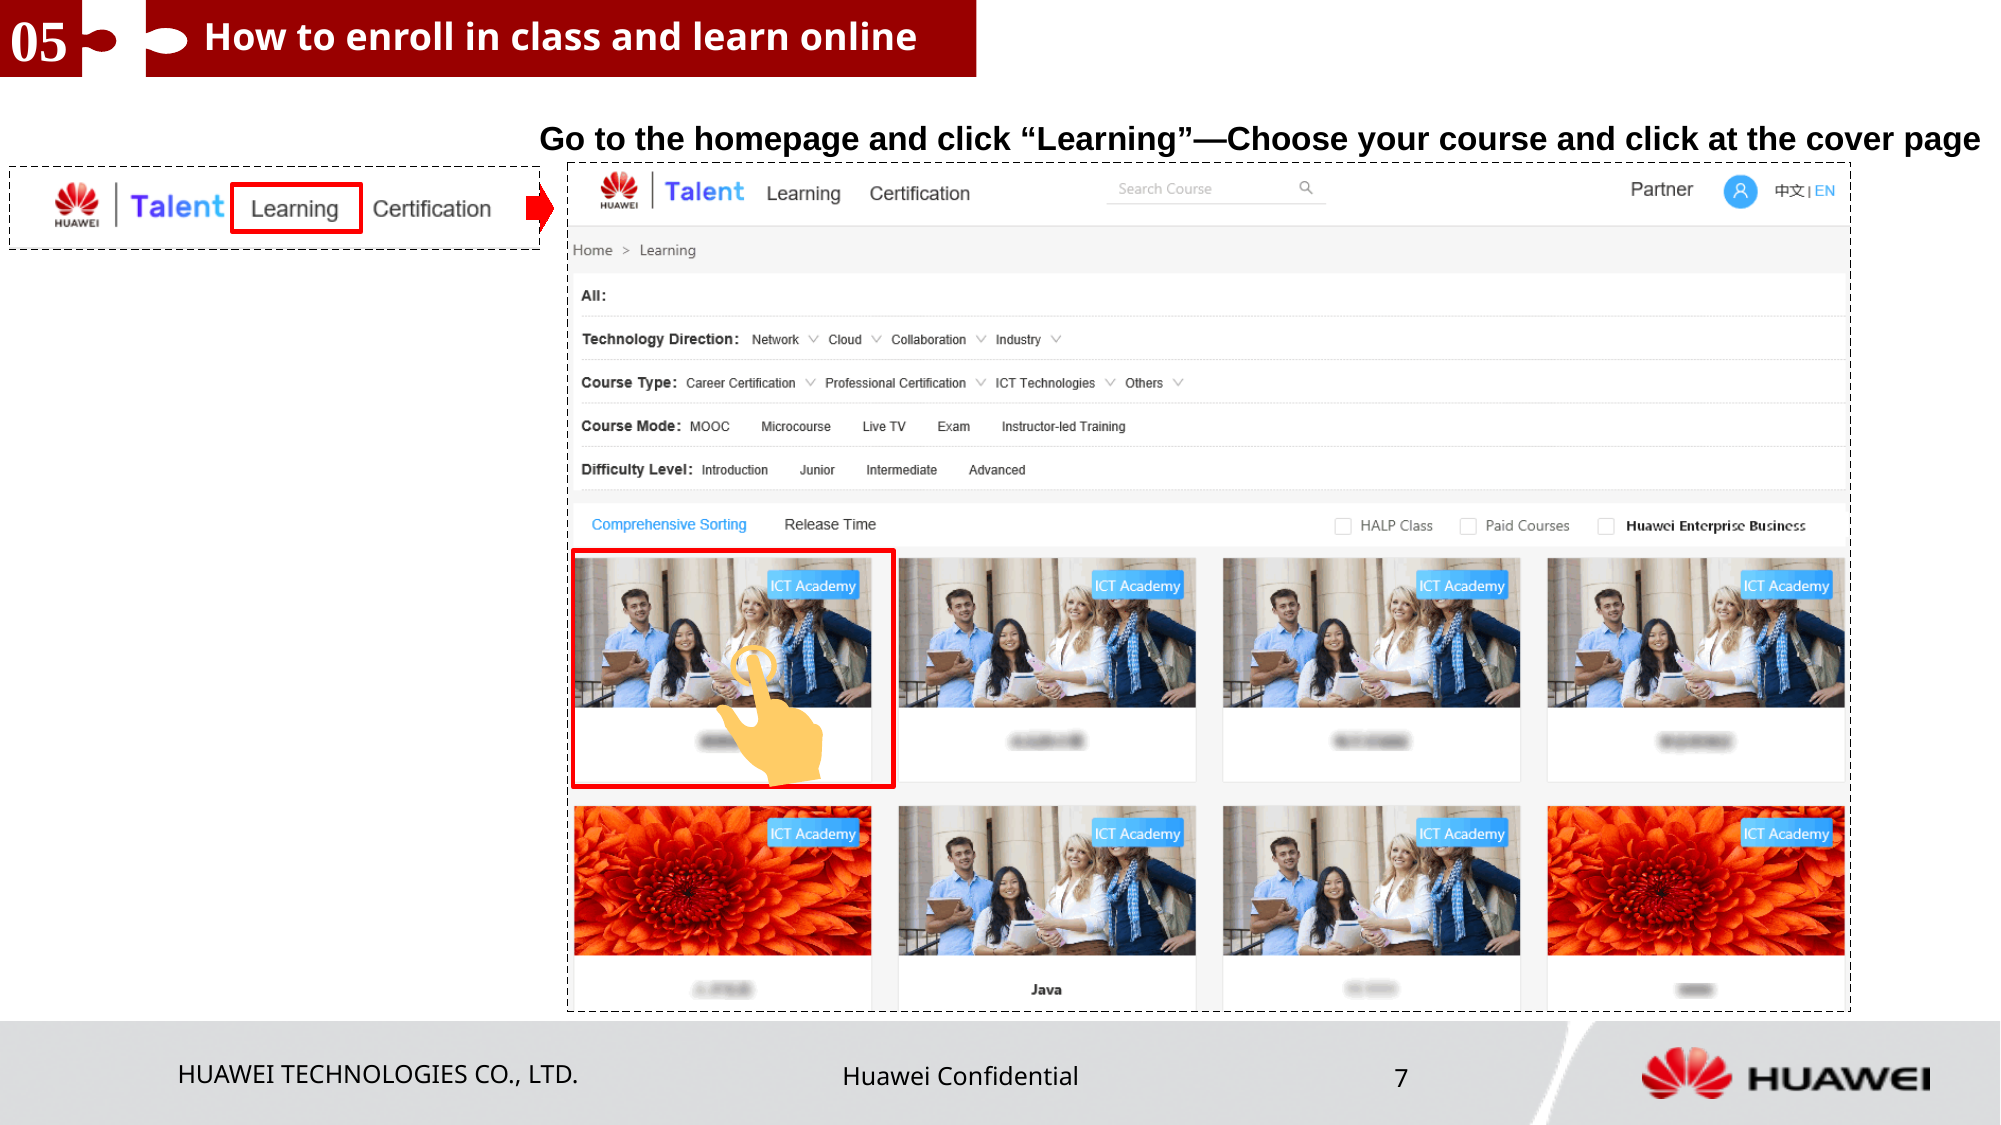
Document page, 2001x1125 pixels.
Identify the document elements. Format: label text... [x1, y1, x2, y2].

title Go to the homepage and click “Learning”—Choose your course and click at the cover page [539, 109, 2000, 166]
picture [567, 161, 1851, 1012]
text_box 05 [0, 0, 117, 77]
text_box [544, 190, 554, 226]
picture [0, 1021, 2001, 1125]
picture [8, 166, 540, 250]
text_box How to enroll in class and learn online [145, 0, 977, 77]
